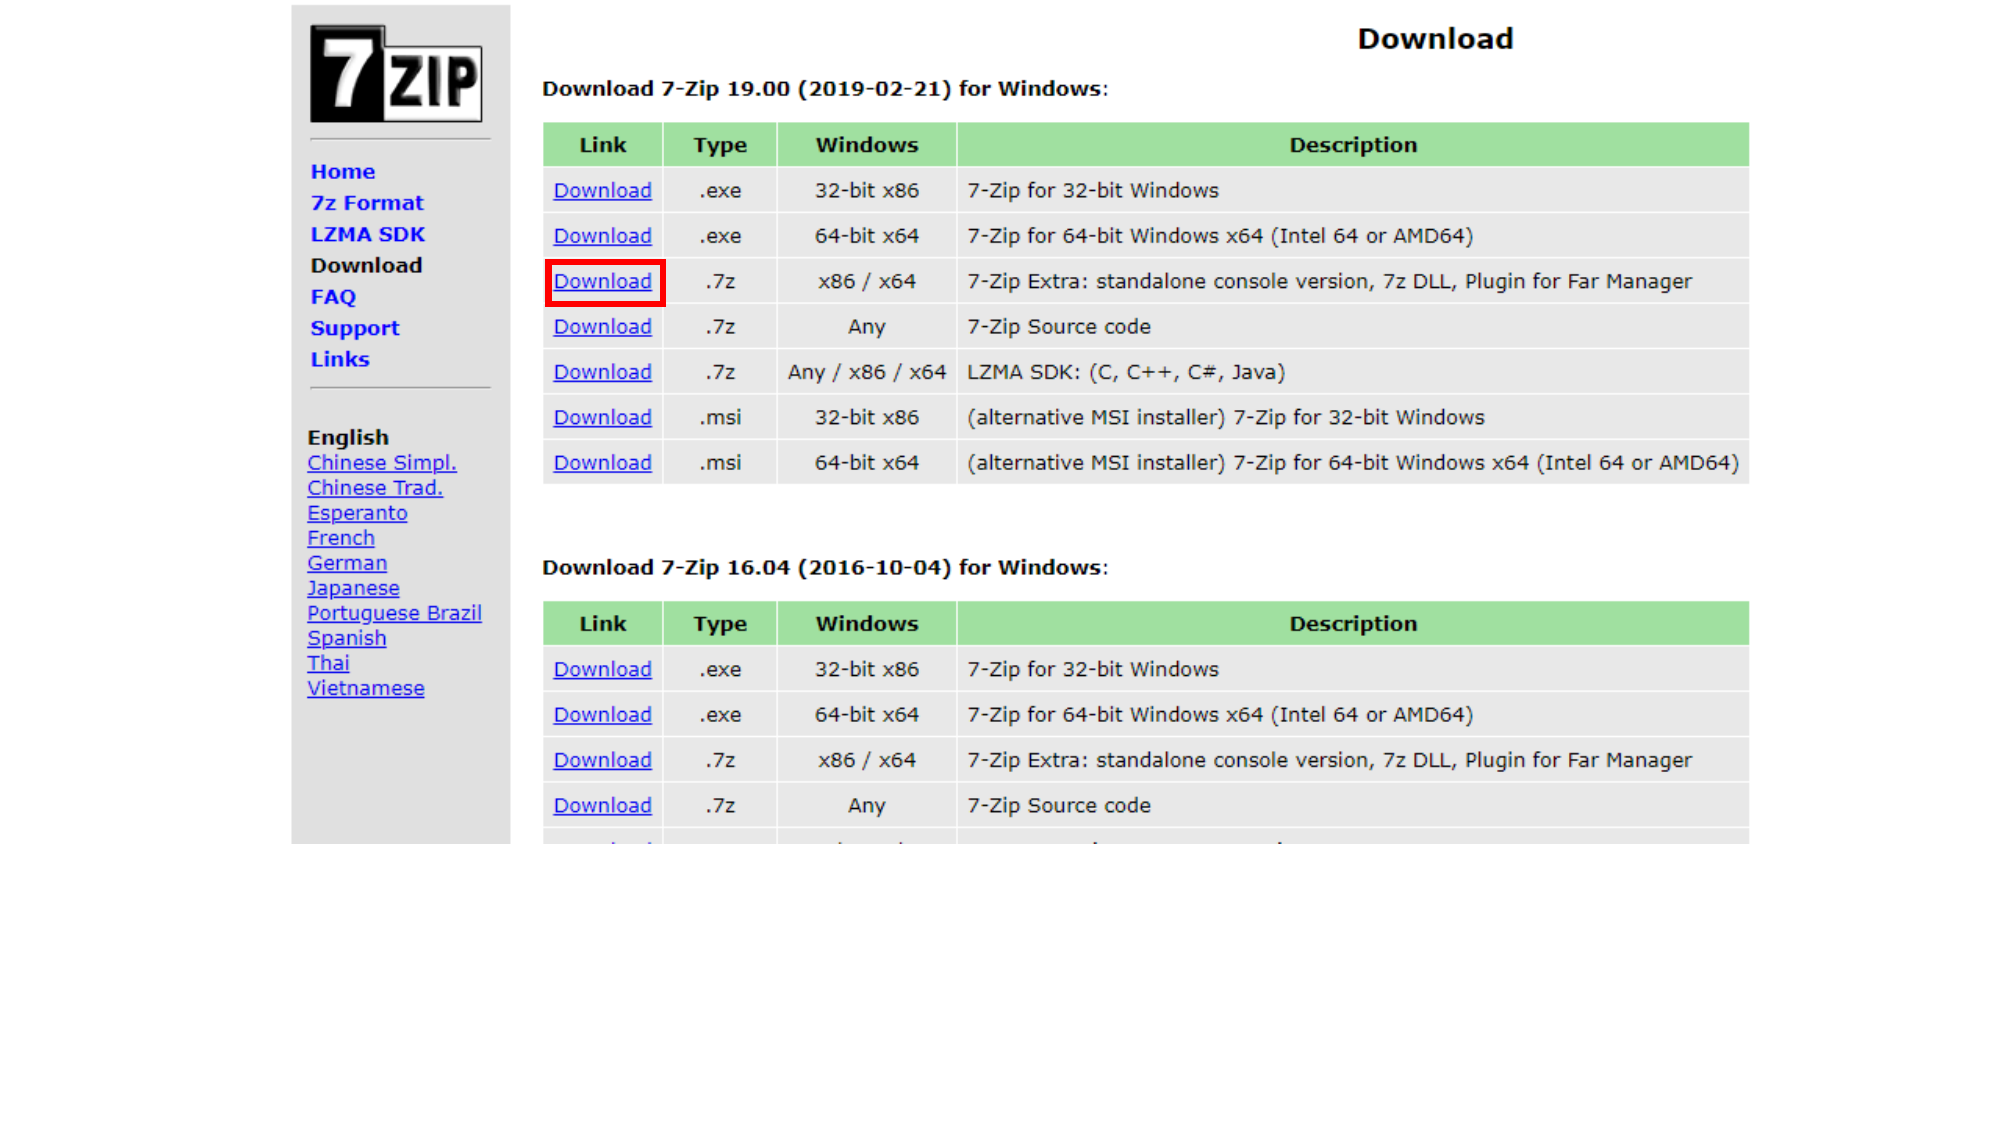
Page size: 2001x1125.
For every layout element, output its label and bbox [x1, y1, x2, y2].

picture [273, 0, 1848, 844]
